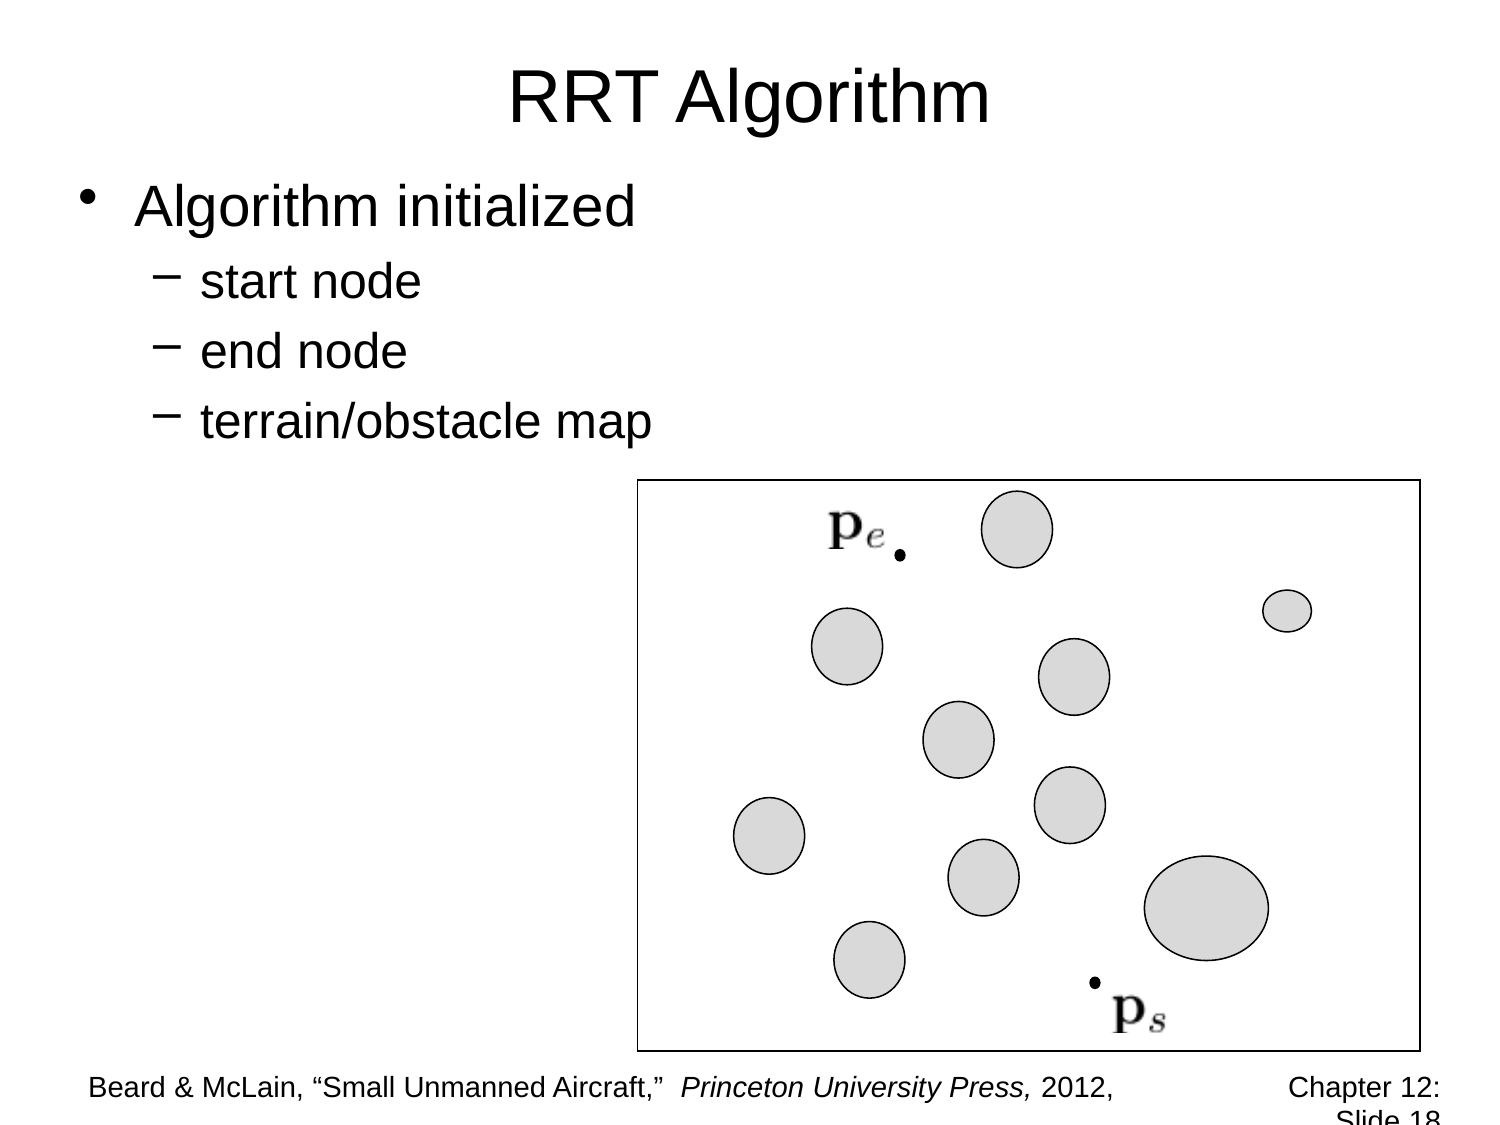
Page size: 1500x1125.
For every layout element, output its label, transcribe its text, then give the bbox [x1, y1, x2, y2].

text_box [637, 479, 1421, 1052]
list Algorithm initialized start node end node terrain/obstacle map [62, 160, 824, 539]
title RRT Algorithm [74, 39, 1426, 145]
